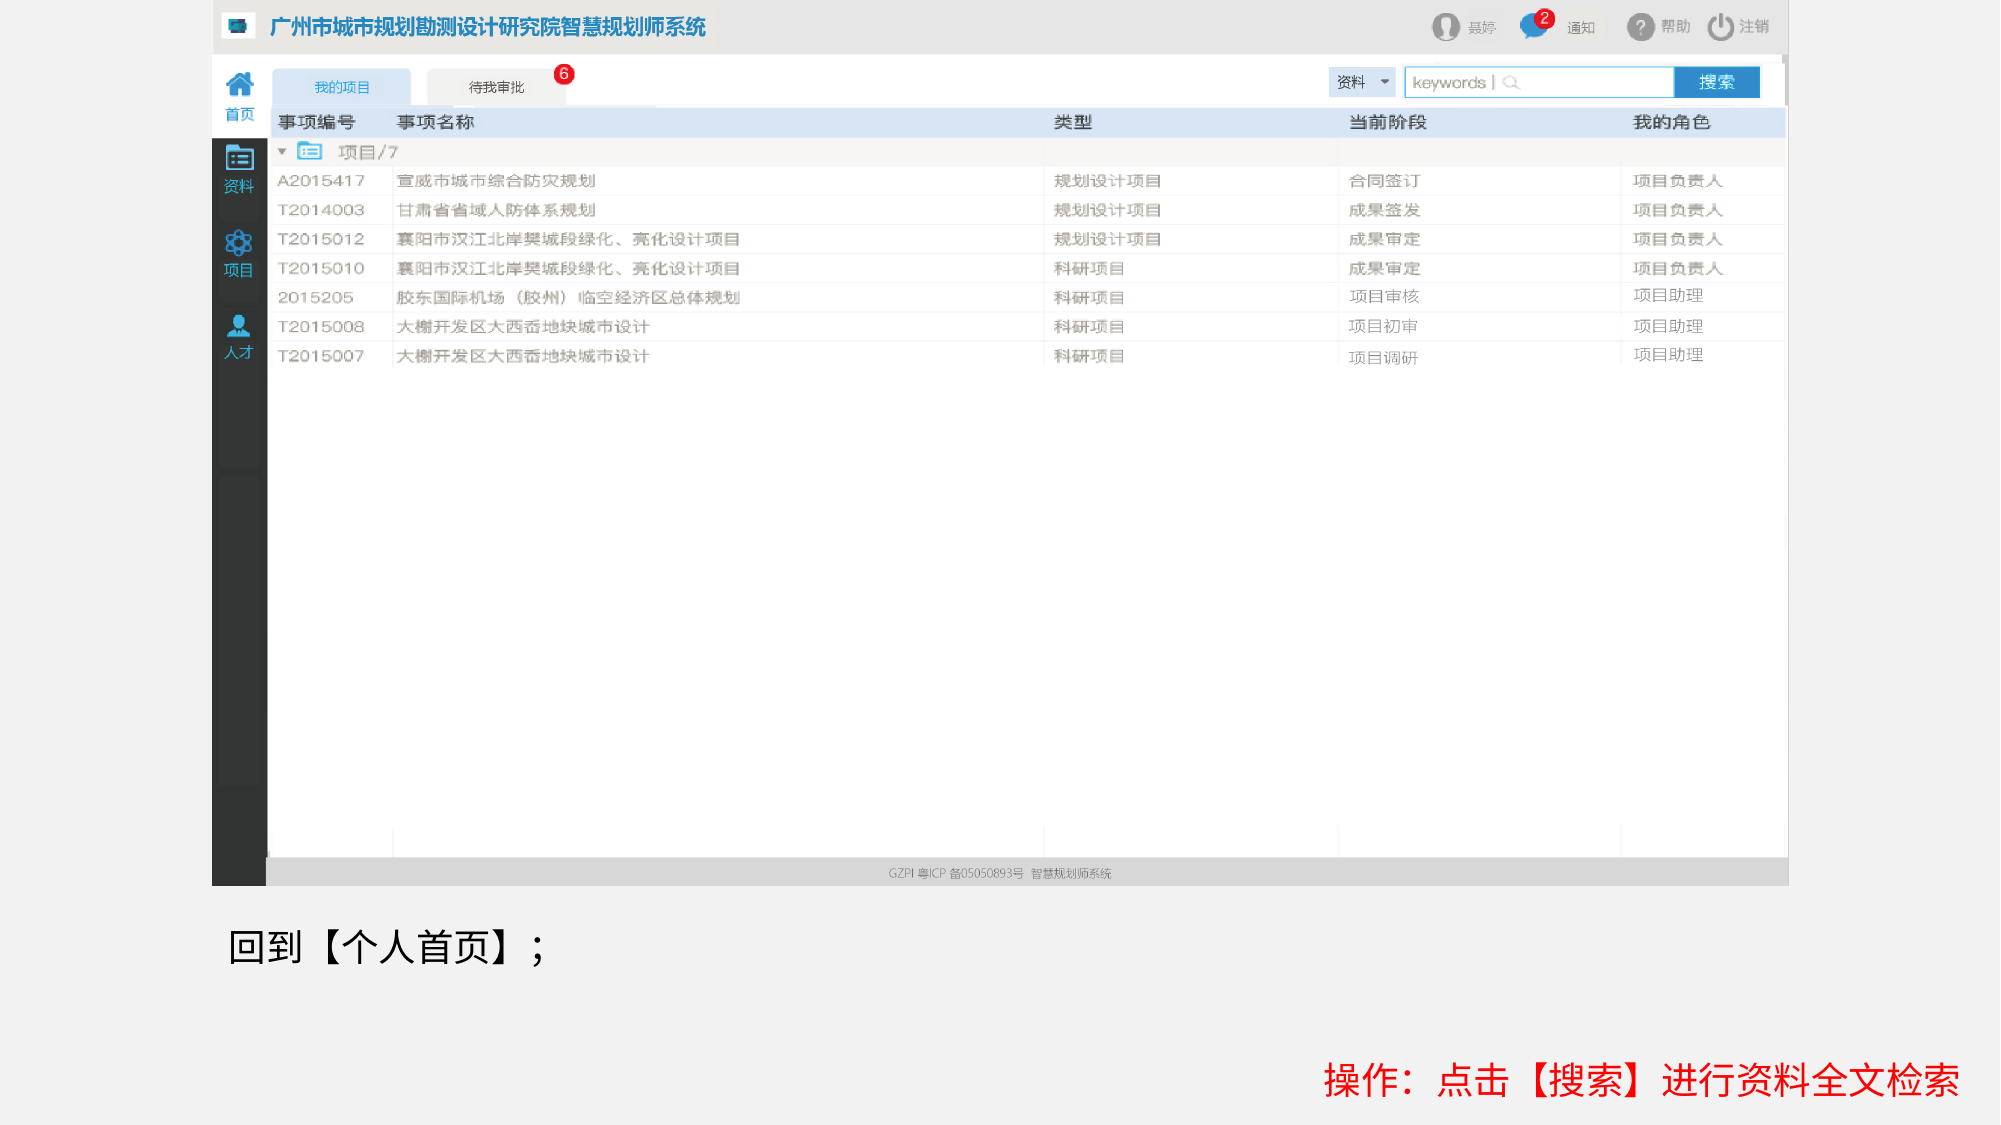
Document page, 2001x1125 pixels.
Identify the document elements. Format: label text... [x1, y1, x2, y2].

text_box 回到【个人首页】； [214, 916, 582, 977]
text_box 操作：点击【搜索】进行资料全文检索 [1308, 1049, 1977, 1110]
picture [212, 0, 1788, 886]
